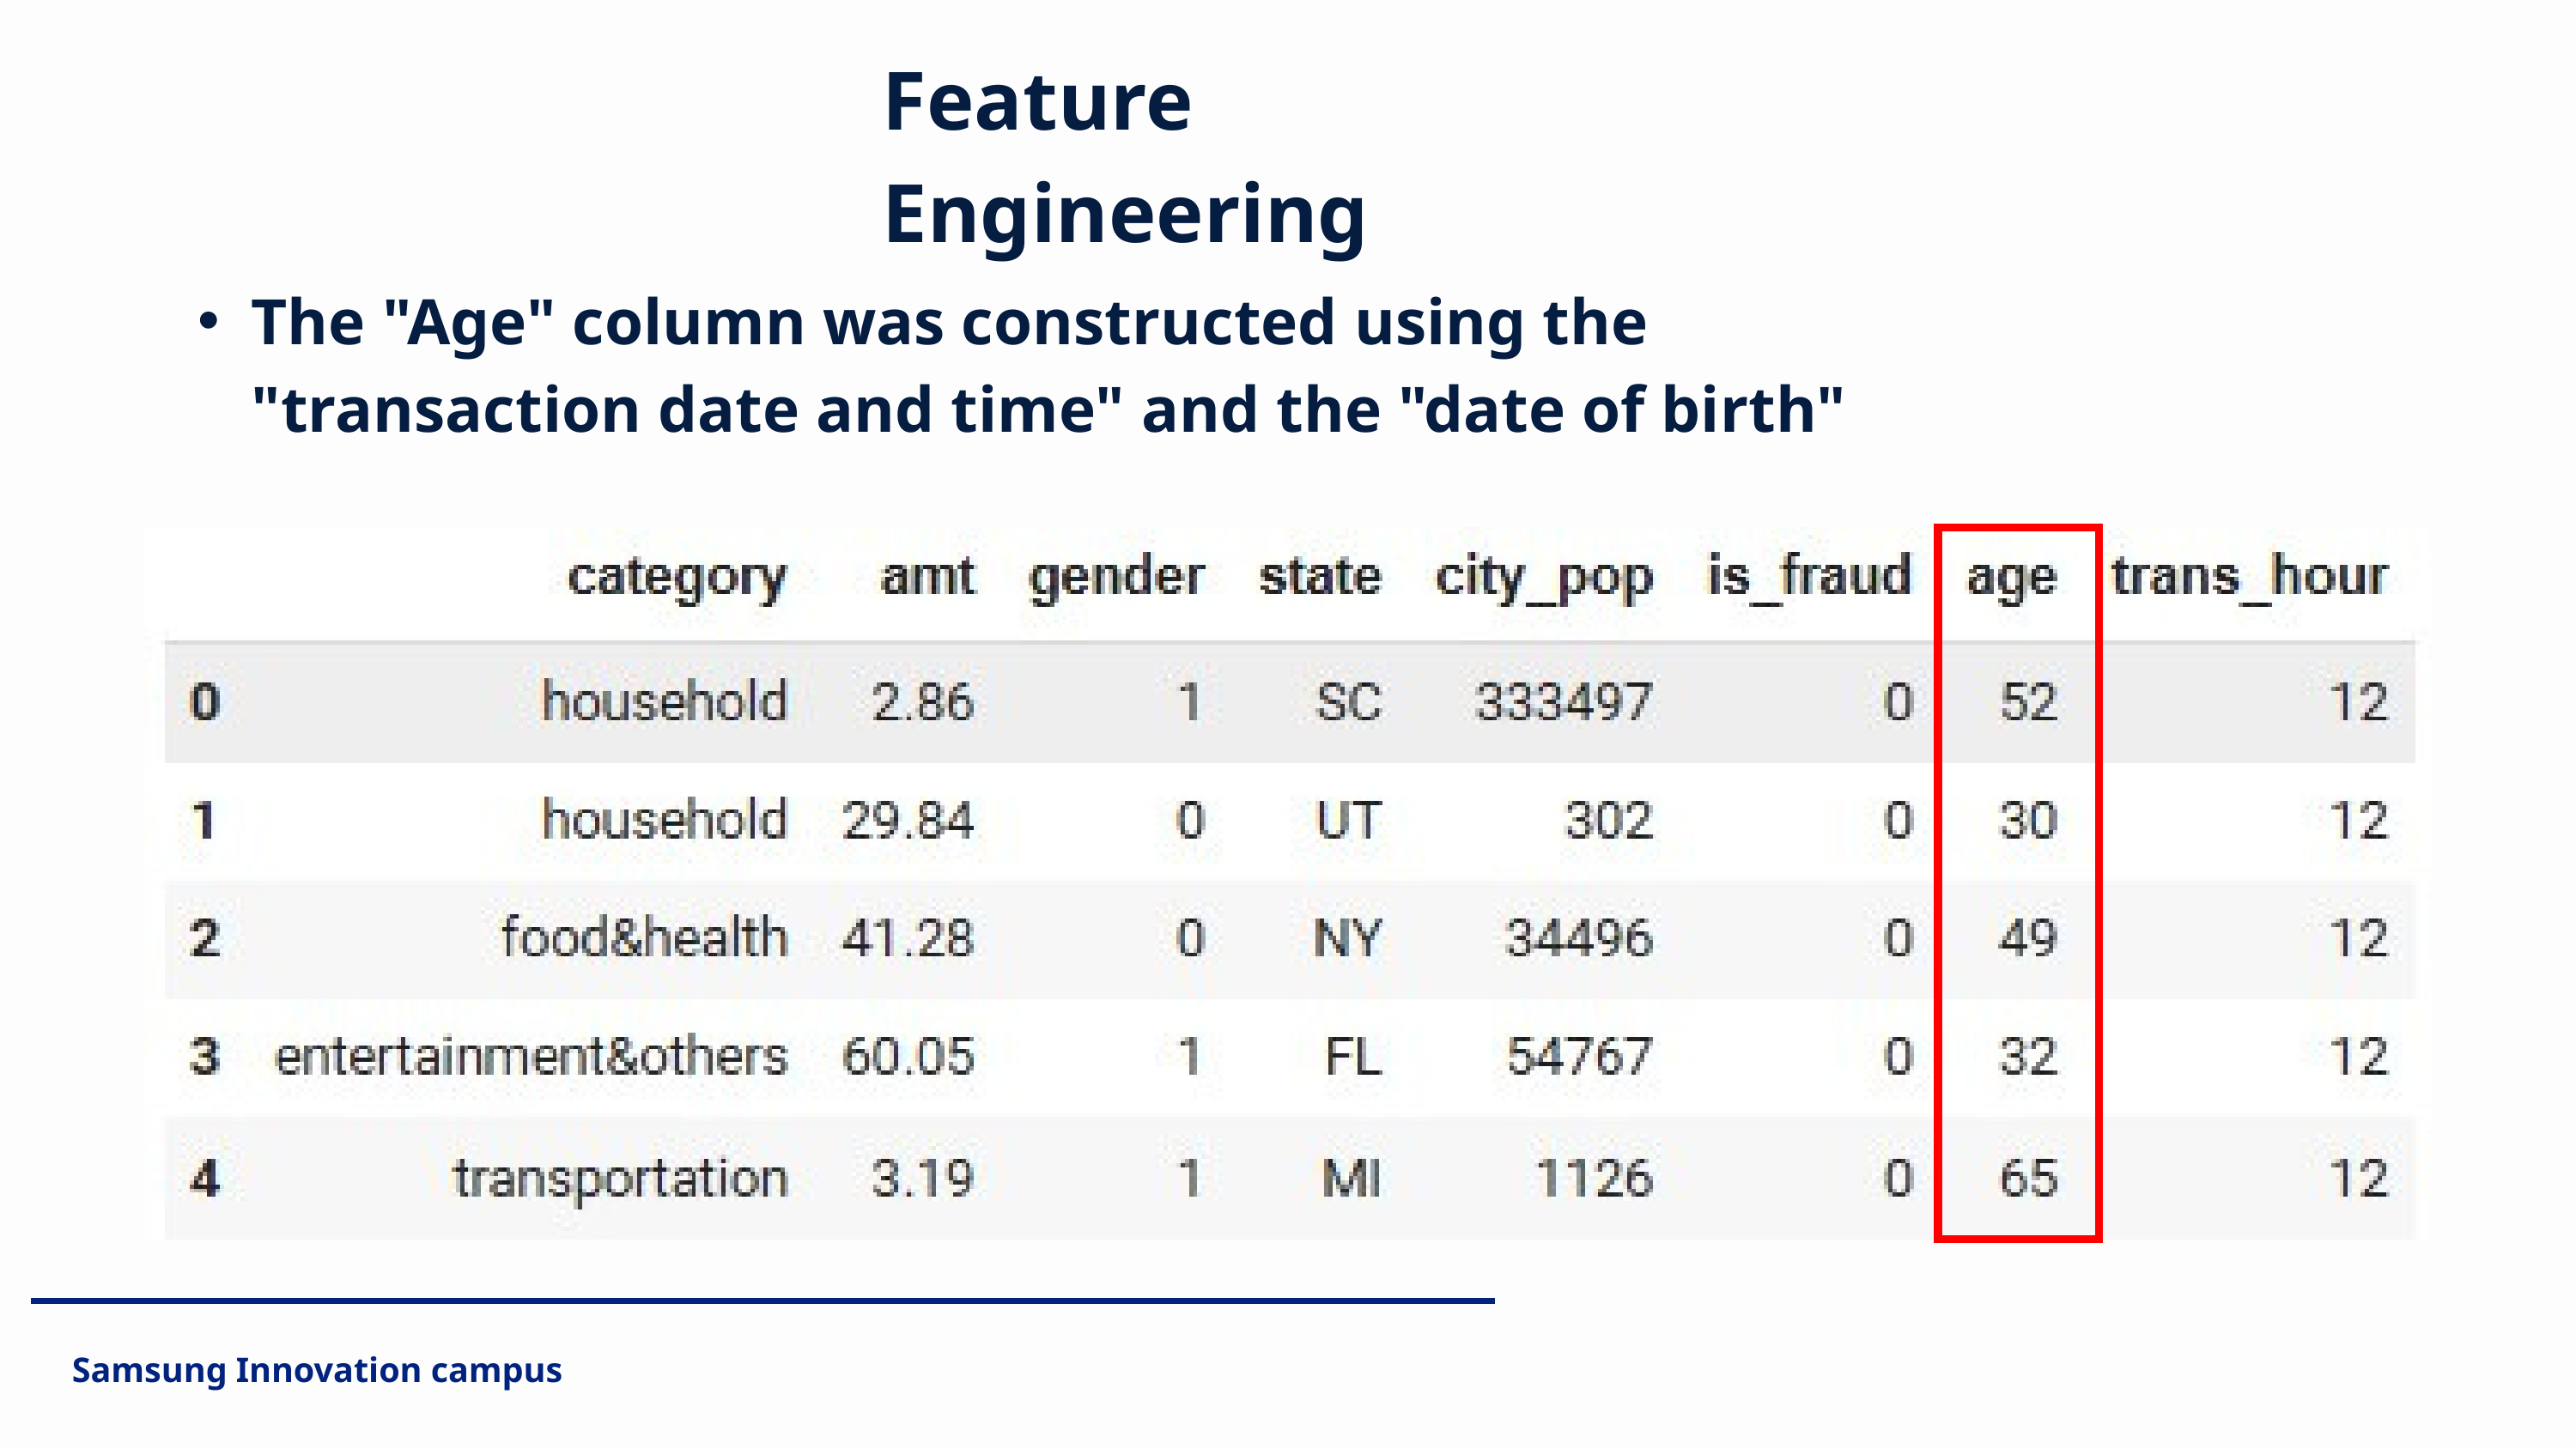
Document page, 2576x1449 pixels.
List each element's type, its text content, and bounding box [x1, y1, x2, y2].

text_box Feature Engineering [882, 33, 1693, 259]
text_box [1937, 527, 2099, 1240]
text_box [144, 527, 1934, 1240]
text_box Samsung Innovation campus [64, 1341, 571, 1390]
text_box The "Age" column was constructed using the "transaction date and time" and the "date of birth" [144, 269, 1854, 445]
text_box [27, 1298, 1498, 1304]
text_box [2103, 527, 2433, 1240]
